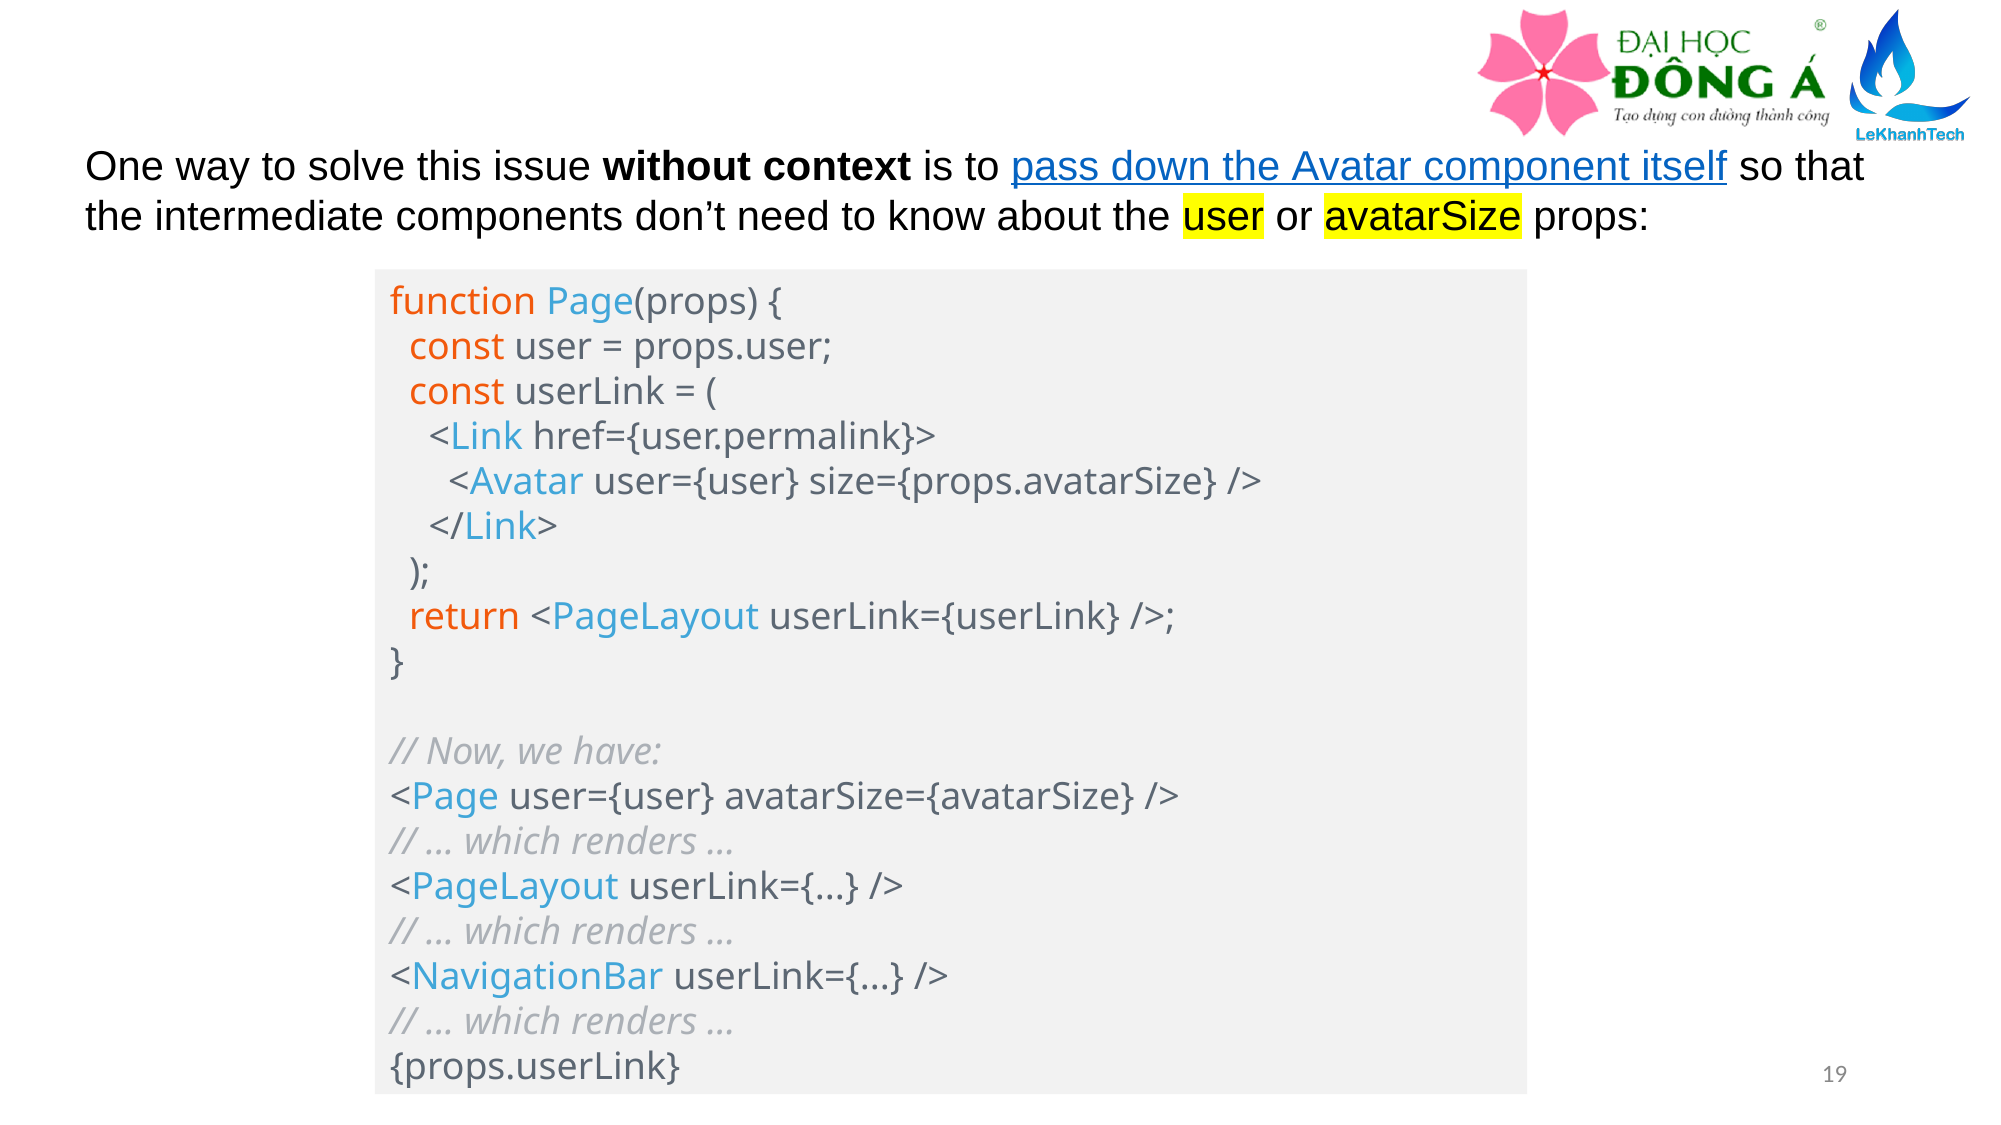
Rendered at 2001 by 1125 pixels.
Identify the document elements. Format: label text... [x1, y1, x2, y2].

text_box One way to solve this issue without context is to pass down the Avatar component itself so that the intermediate components don’t need to know about the user or avatarSize props: [70, 131, 1880, 247]
text_box function Page(props) { const user = props.user; const userLink = ( <Link href={user.permalink}> <Avatar user={user} size={props.avatarSize} /> </Link> ); return <PageLayout userLink={userLink} />; } // Now, we have: <Page user={user} avatarSize={avatarSize} /> // ... which renders ... <PageLayout userLink={...} /> // ... which renders ... <NavigationBar userLink={...} /> // ... which renders ... {props.userLink} [374, 269, 1528, 1095]
slide_number 19 [1412, 1042, 1863, 1103]
picture [1465, 5, 1980, 144]
